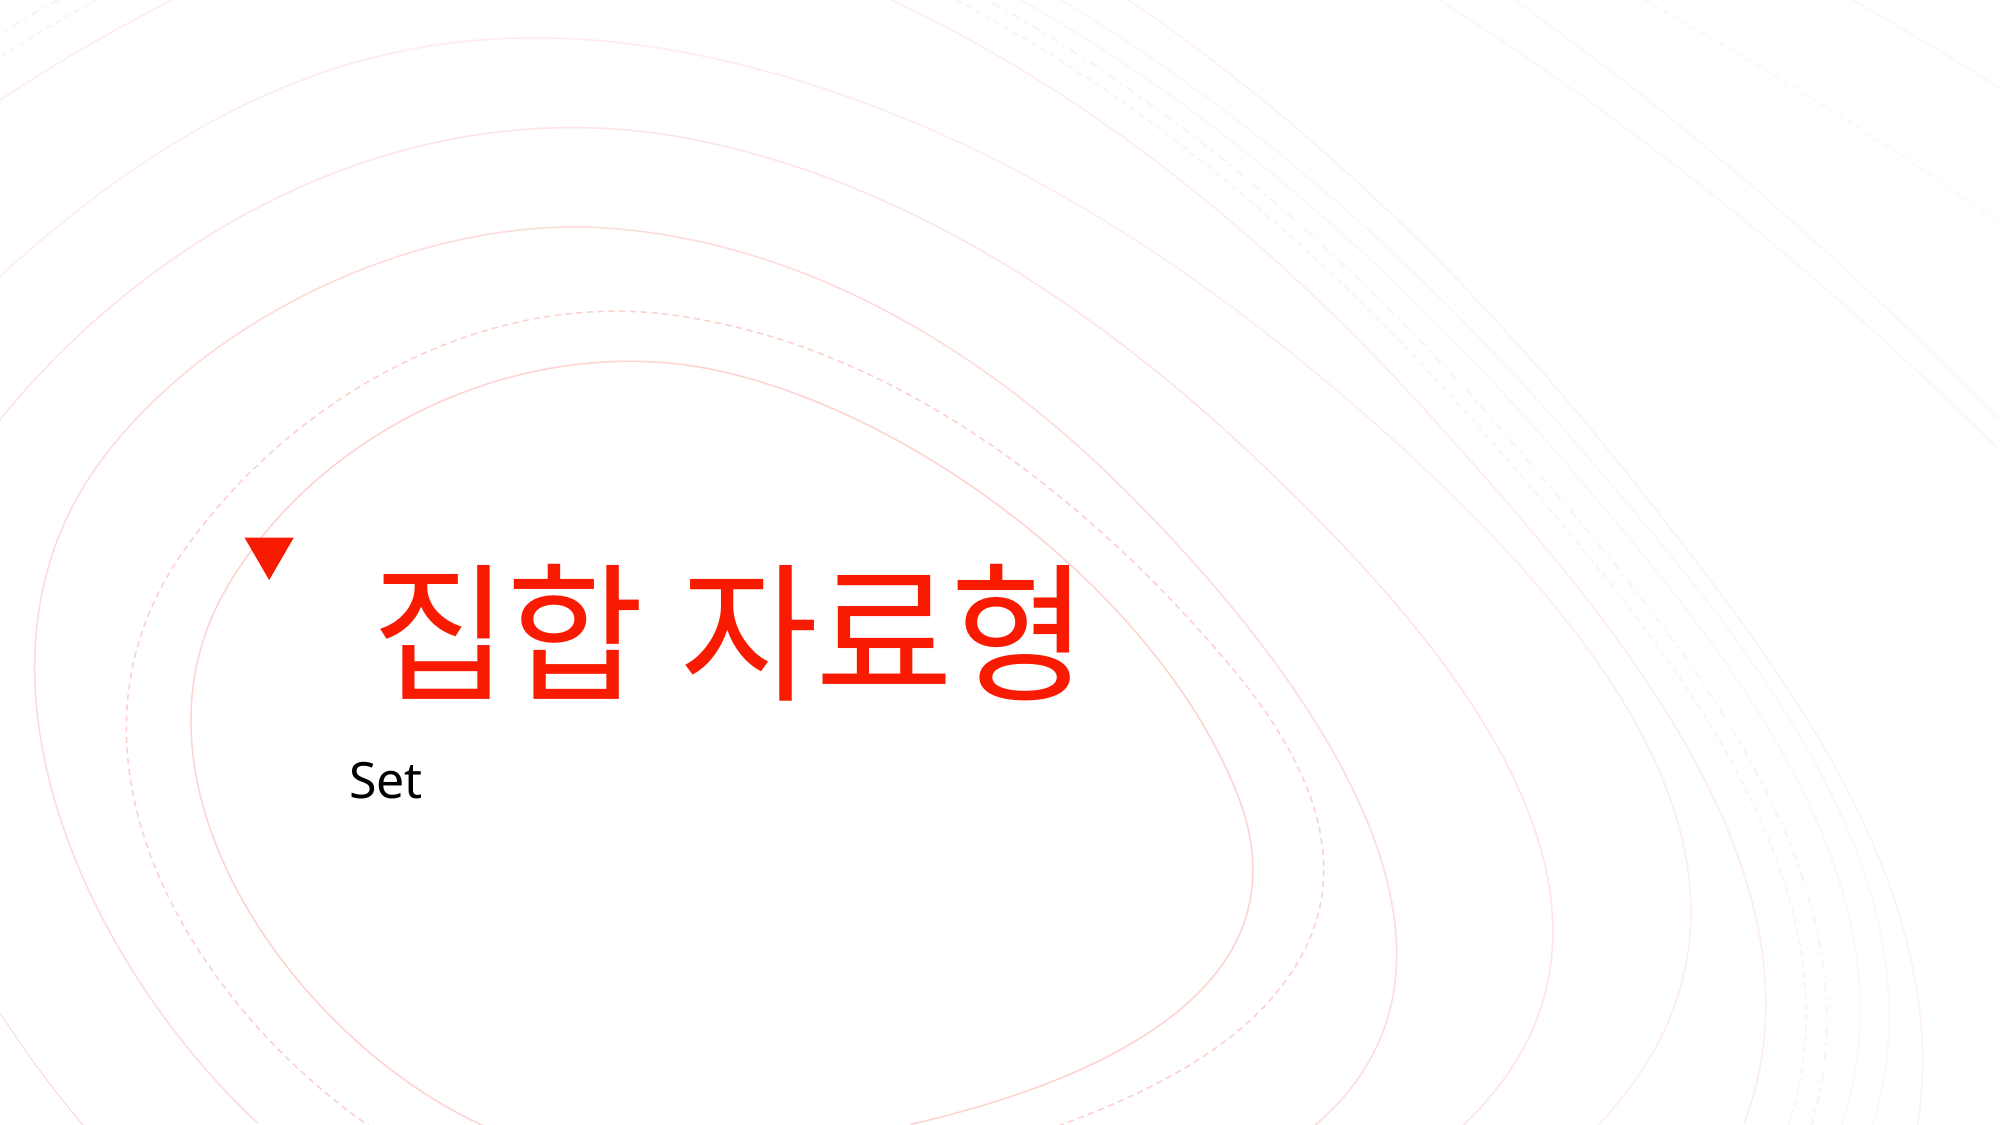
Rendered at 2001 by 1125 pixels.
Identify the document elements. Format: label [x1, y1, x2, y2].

text_box [0, 0, 2000, 1125]
